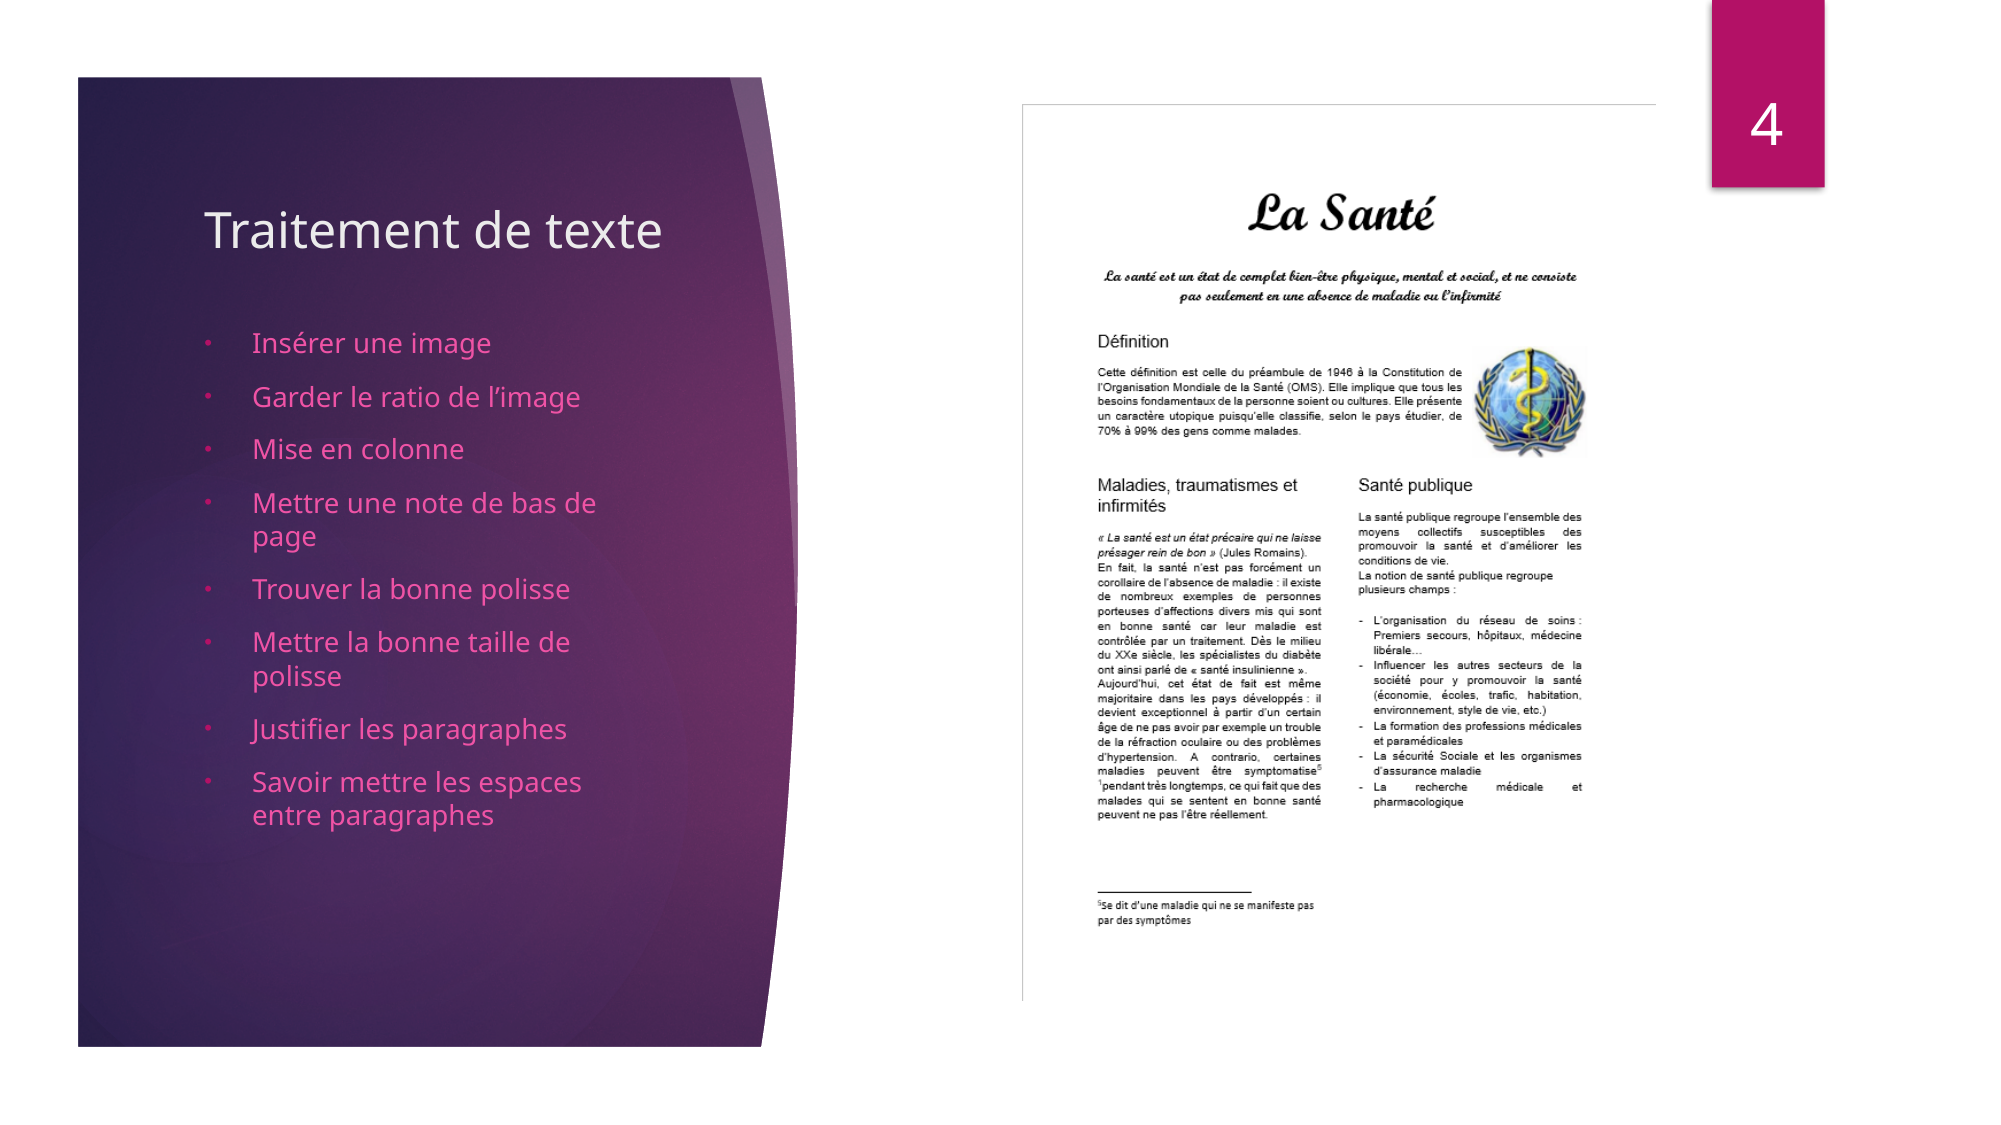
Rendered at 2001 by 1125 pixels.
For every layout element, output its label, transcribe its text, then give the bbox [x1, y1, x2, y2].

list Insérer une image Garder le ratio de l’image Mise en colonne Mettre une note de bas de page Trouver la bonne polisse Mettre la bonne taille de polisse Justifier les paragraphes Savoir mettre les espaces entre paragraphes [189, 265, 648, 840]
picture [79, 78, 797, 1046]
slide_number 4 [1698, 48, 1836, 175]
title Traitement de texte [189, 140, 729, 266]
picture [1022, 103, 1657, 1002]
